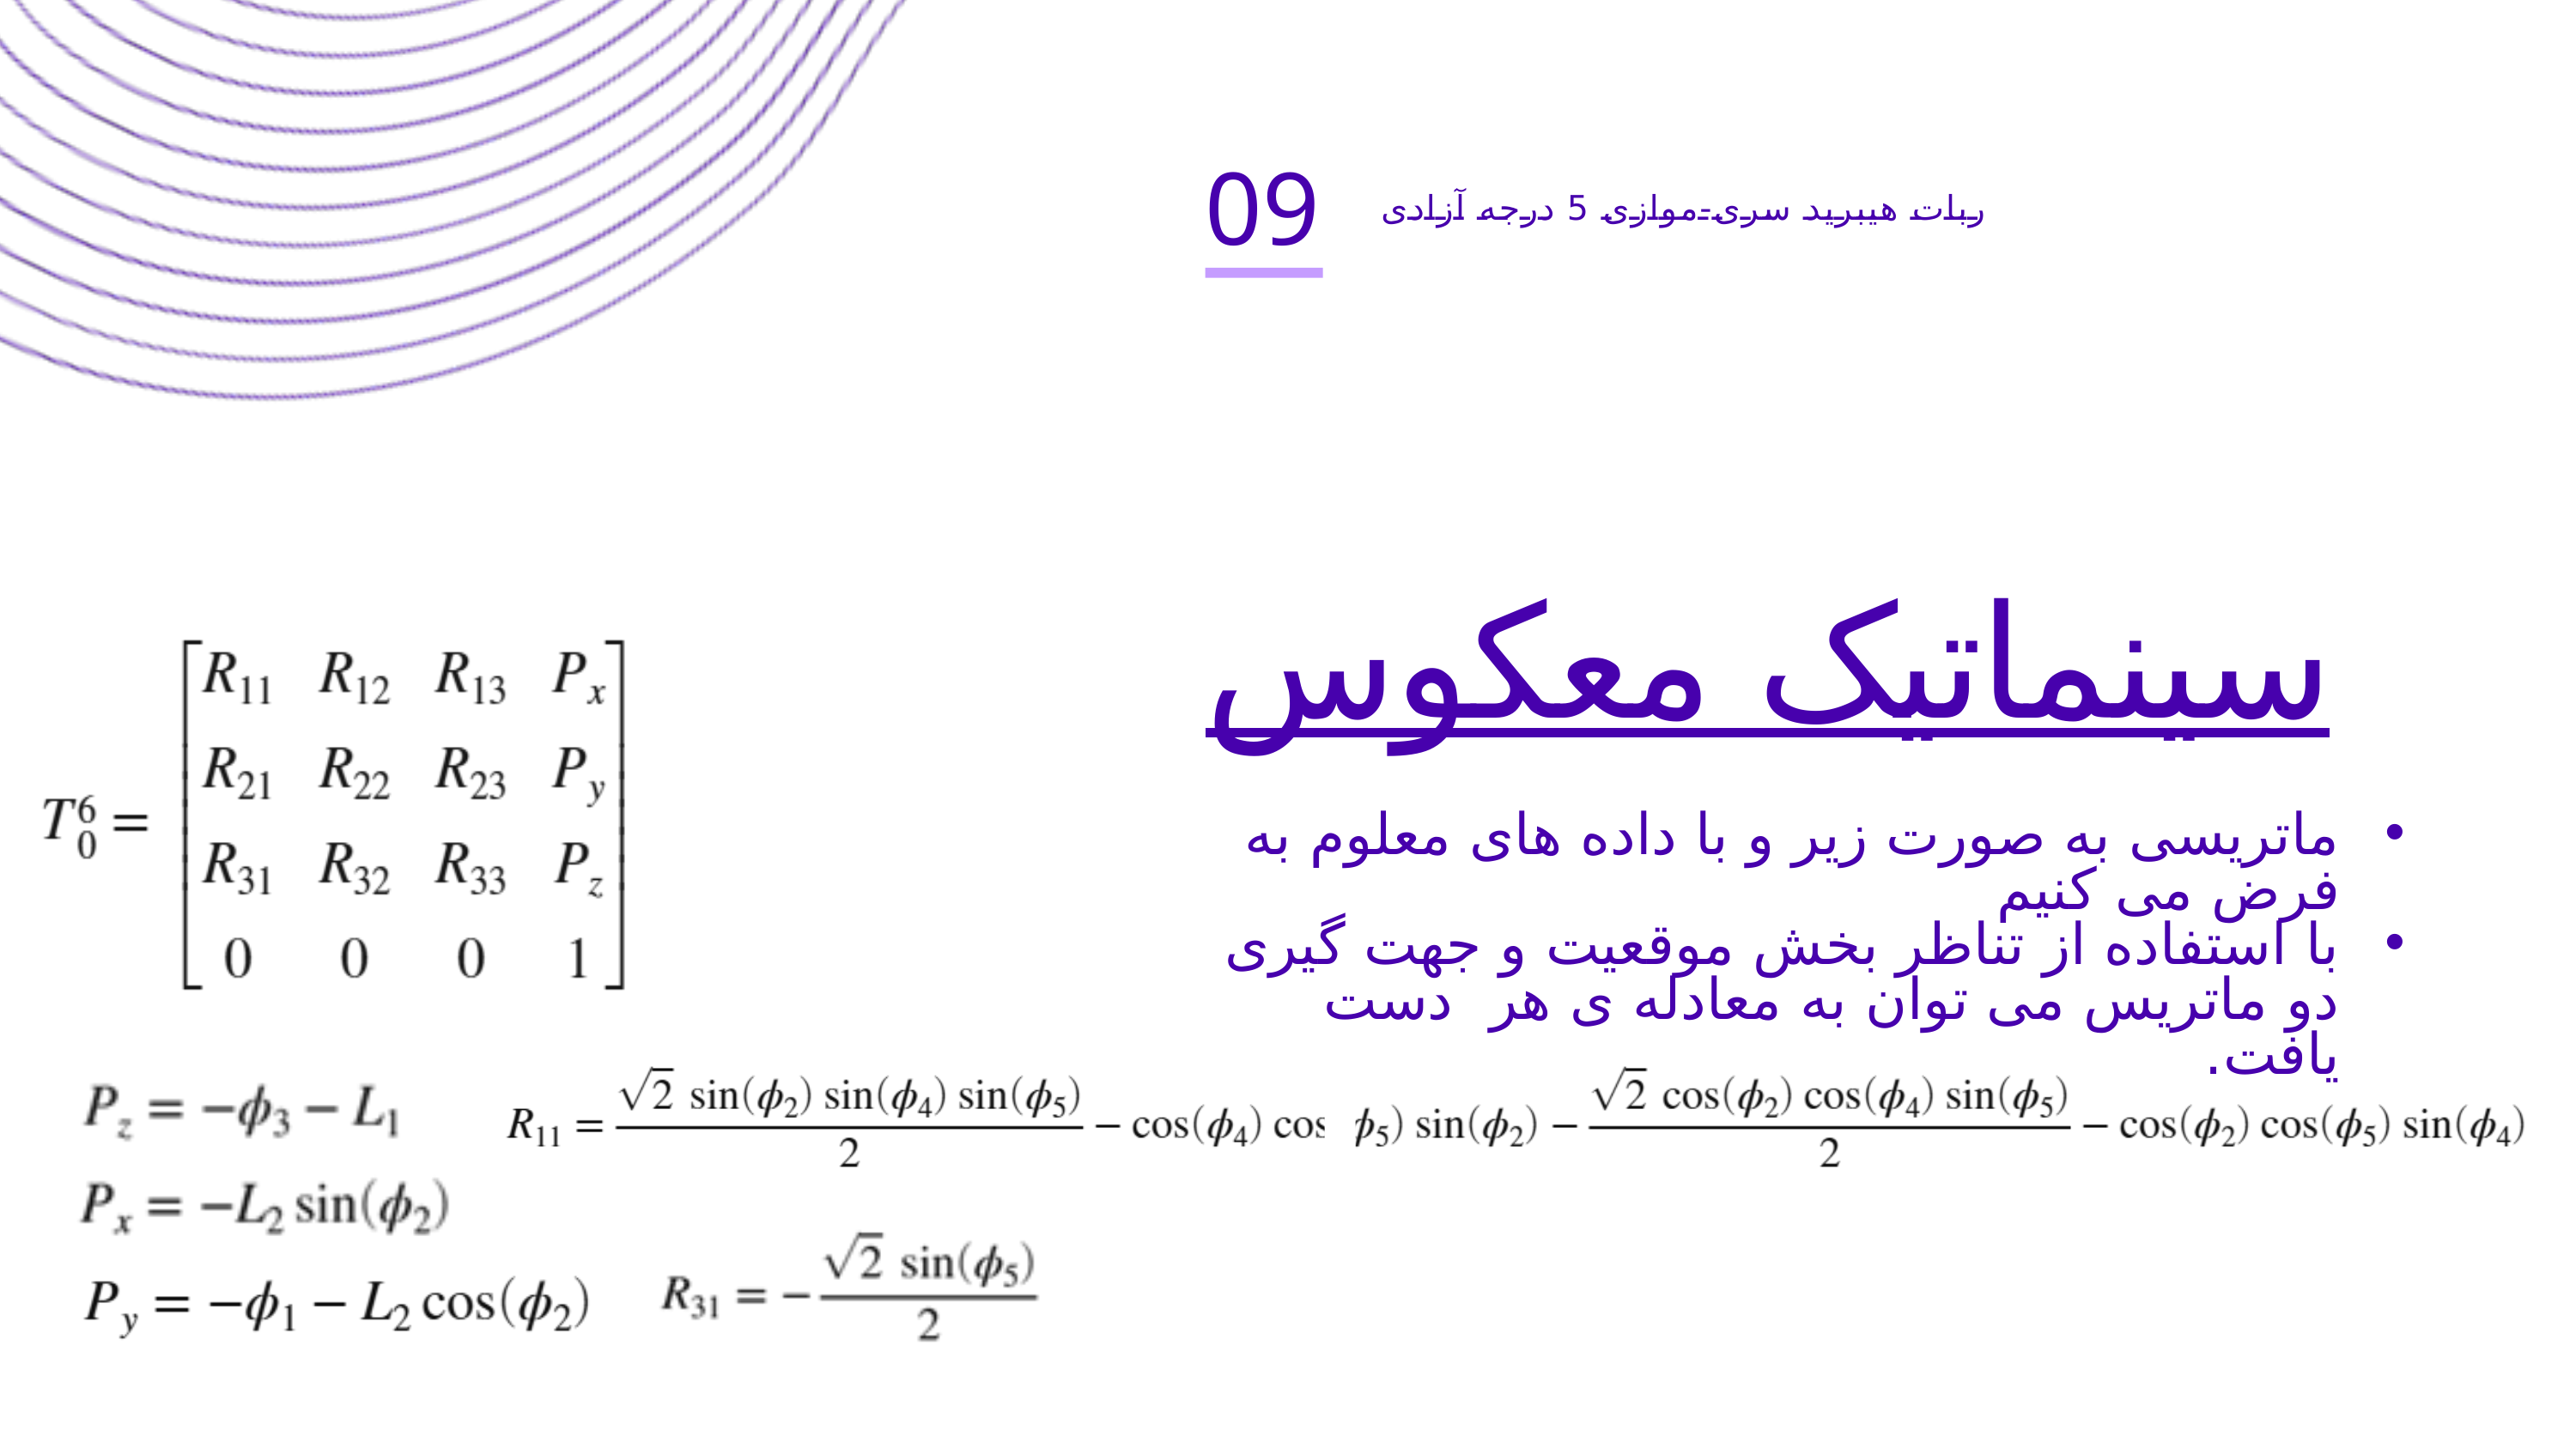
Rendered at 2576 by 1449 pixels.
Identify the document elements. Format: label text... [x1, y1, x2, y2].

text_box ربات هیبرید سری-موازی 5 درجه آزادی [1464, 179, 2200, 227]
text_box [1205, 144, 1340, 279]
picture [78, 1267, 599, 1343]
picture [0, 0, 1460, 994]
picture [78, 1072, 409, 1149]
picture [503, 1063, 2534, 1179]
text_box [1205, 576, 2405, 983]
picture [75, 1170, 459, 1246]
picture [657, 1228, 1042, 1353]
